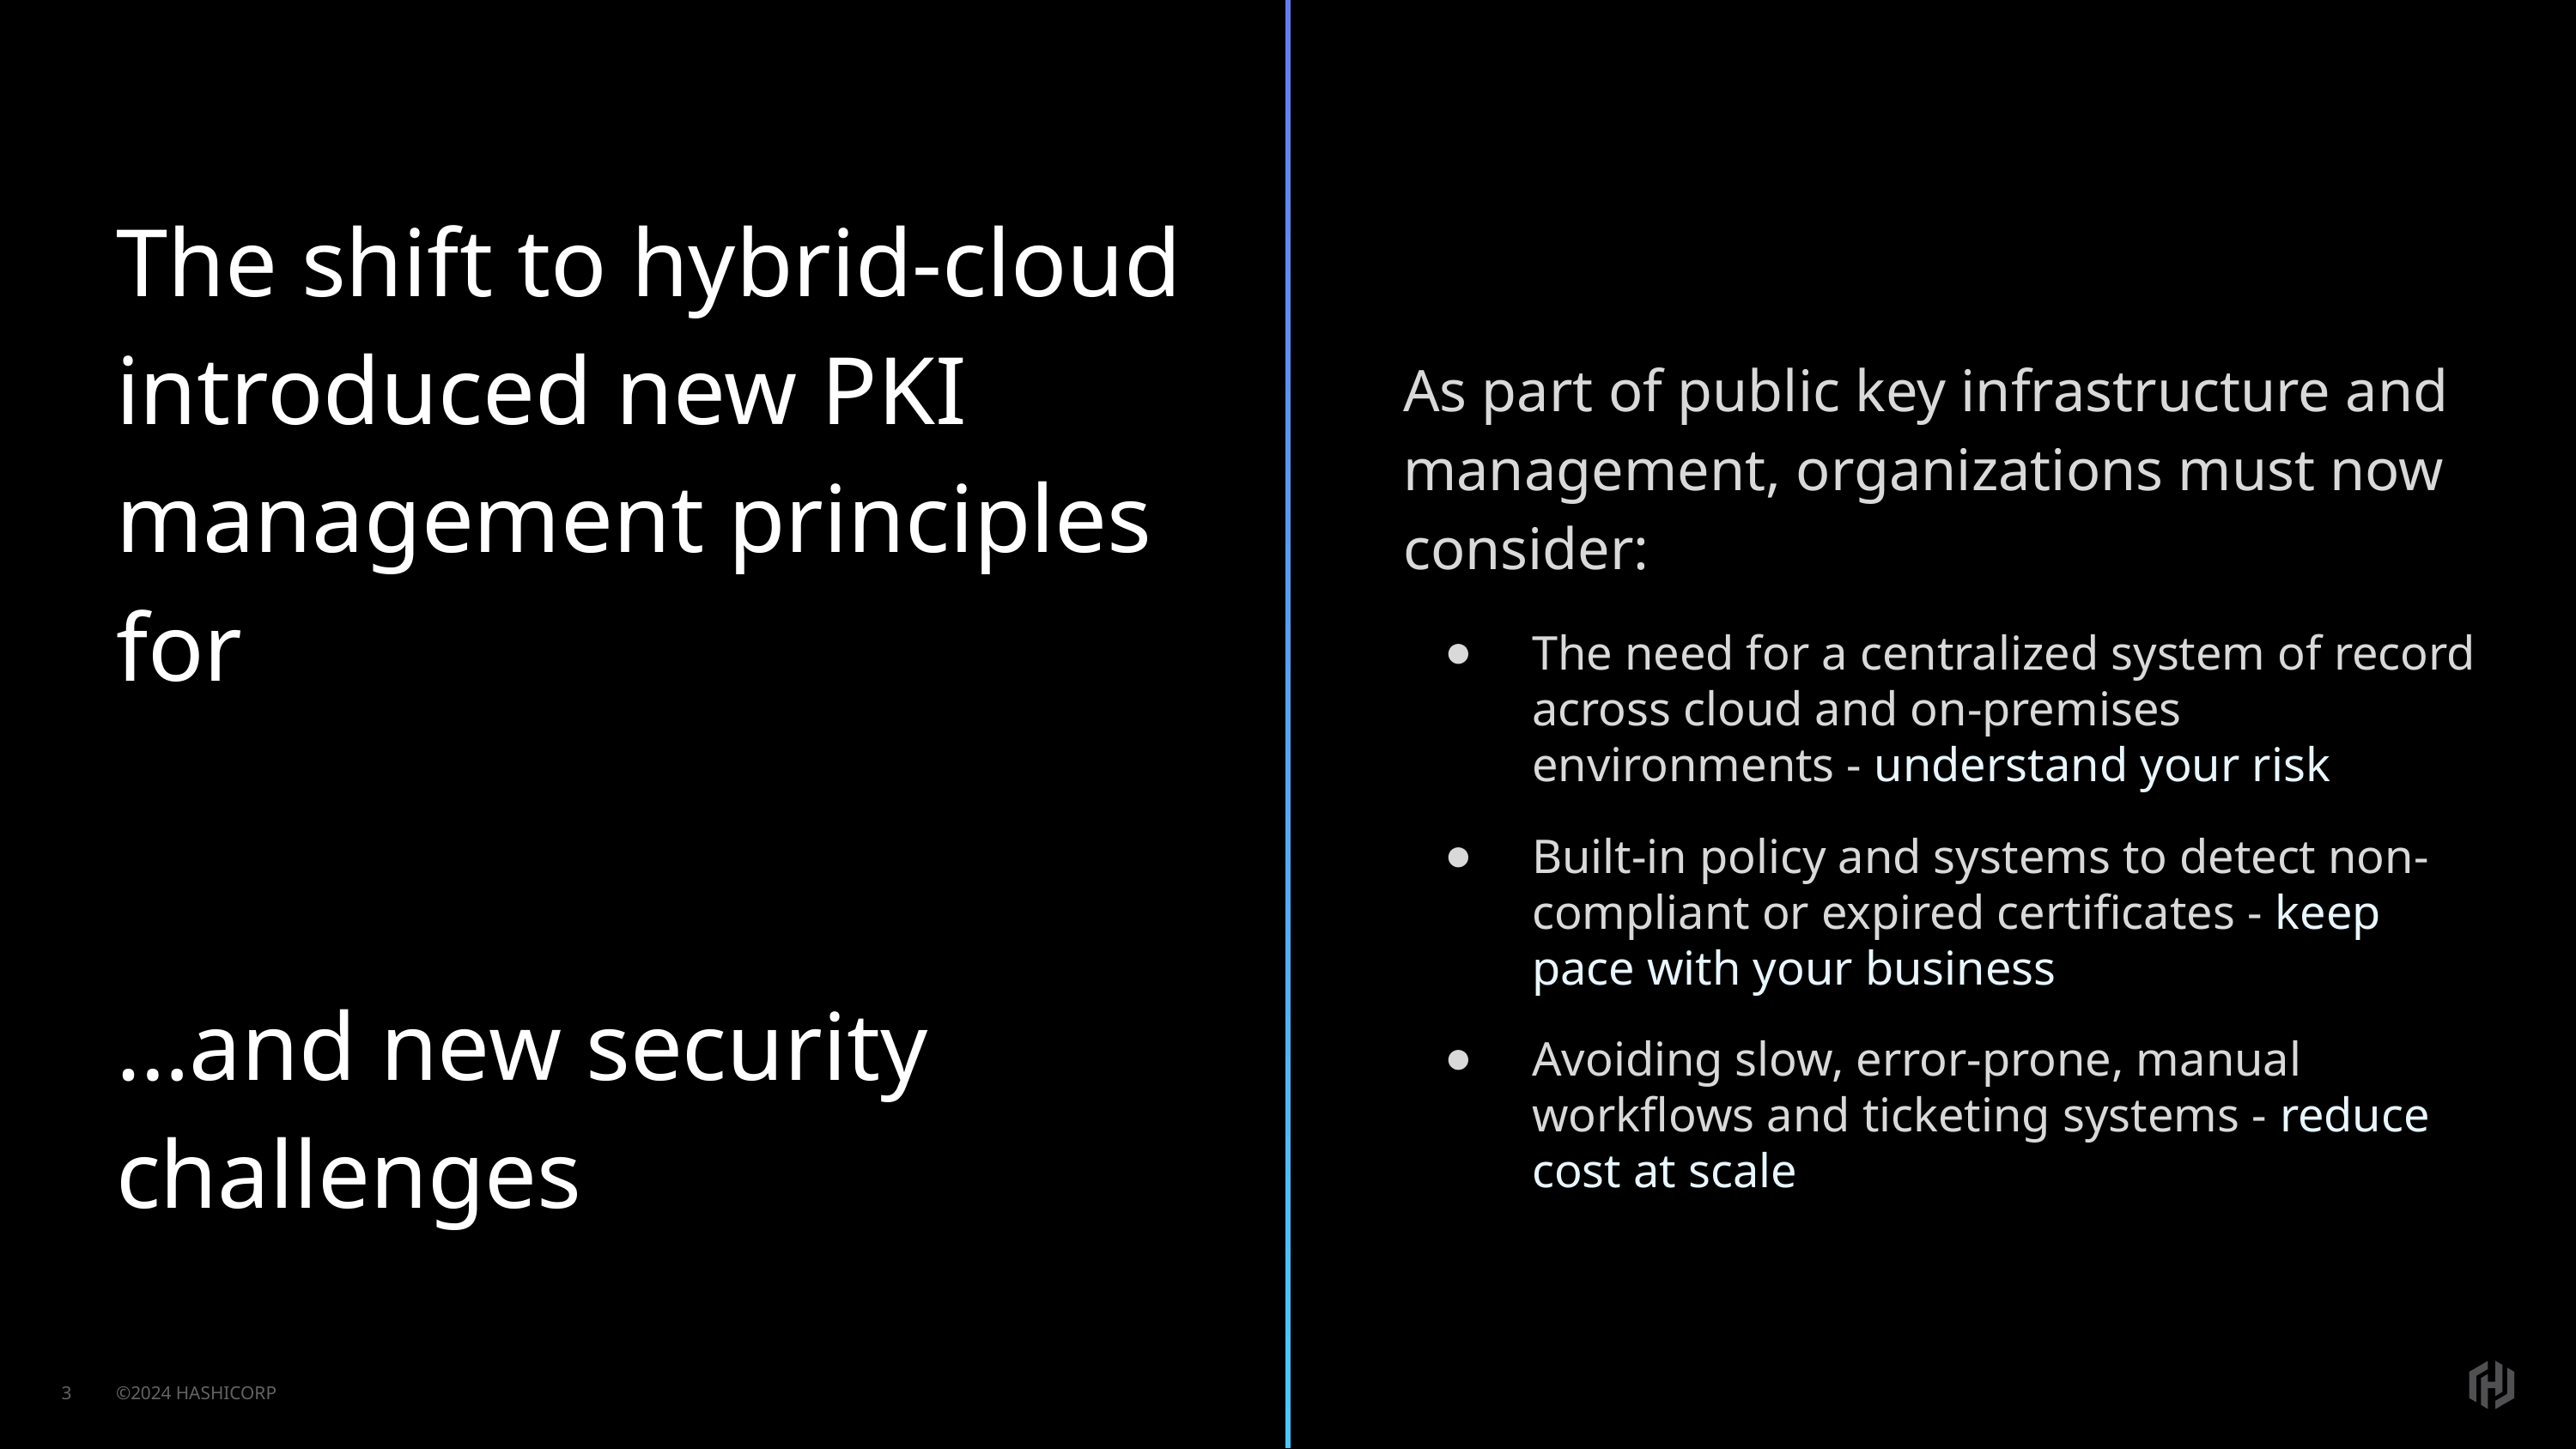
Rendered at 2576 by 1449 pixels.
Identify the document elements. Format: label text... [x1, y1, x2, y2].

text_box As part of public key infrastructure and management, organizations must now consider: The need for a centralized system of record across cloud and on-premises environments - understand your risk Built-in policy and systems to detect non- compliant or expired certificates - keep pace with your business Avoiding slow, error-prone, manual workflows and ticketing systems - reduce cost at scale [1403, 343, 2479, 1197]
text_box [1285, 0, 1291, 1449]
slide_number ‹#› [61, 1381, 216, 1410]
text_box The shift to hybrid-cloud introduced new PKI management principles for infrastructure & applications.. …and new security challenges [116, 186, 1218, 1228]
